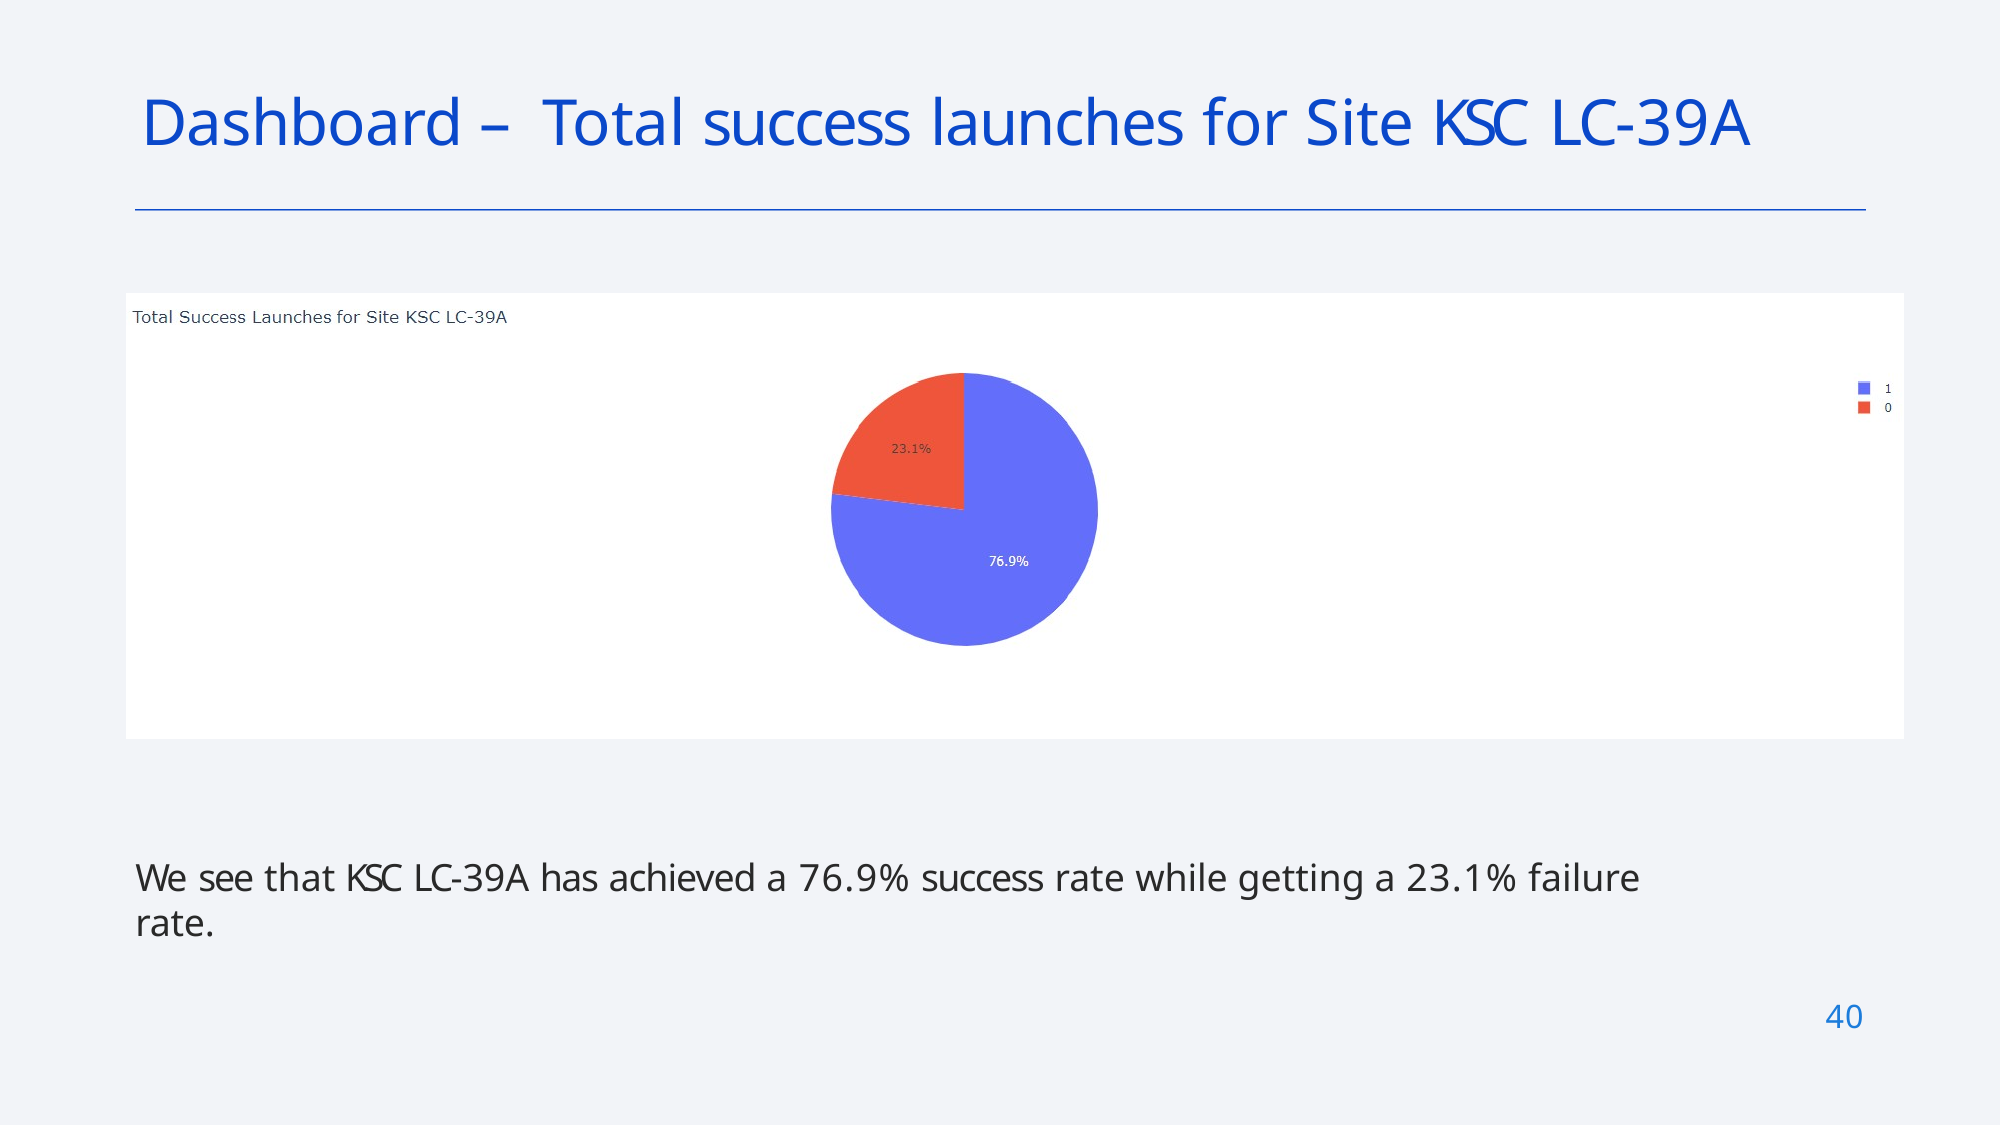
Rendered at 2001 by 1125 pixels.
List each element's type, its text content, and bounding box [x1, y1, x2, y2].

slide_number 40 [1819, 1002, 1875, 1125]
title Dashboard – Total success launches for Site KSC LC-39A [139, 68, 1831, 270]
text_box We see that KSC LC-39A has achieved a 76.9% success rate while getting a 23.1% failure rate. [133, 851, 1672, 944]
picture [0, 0, 2000, 1125]
